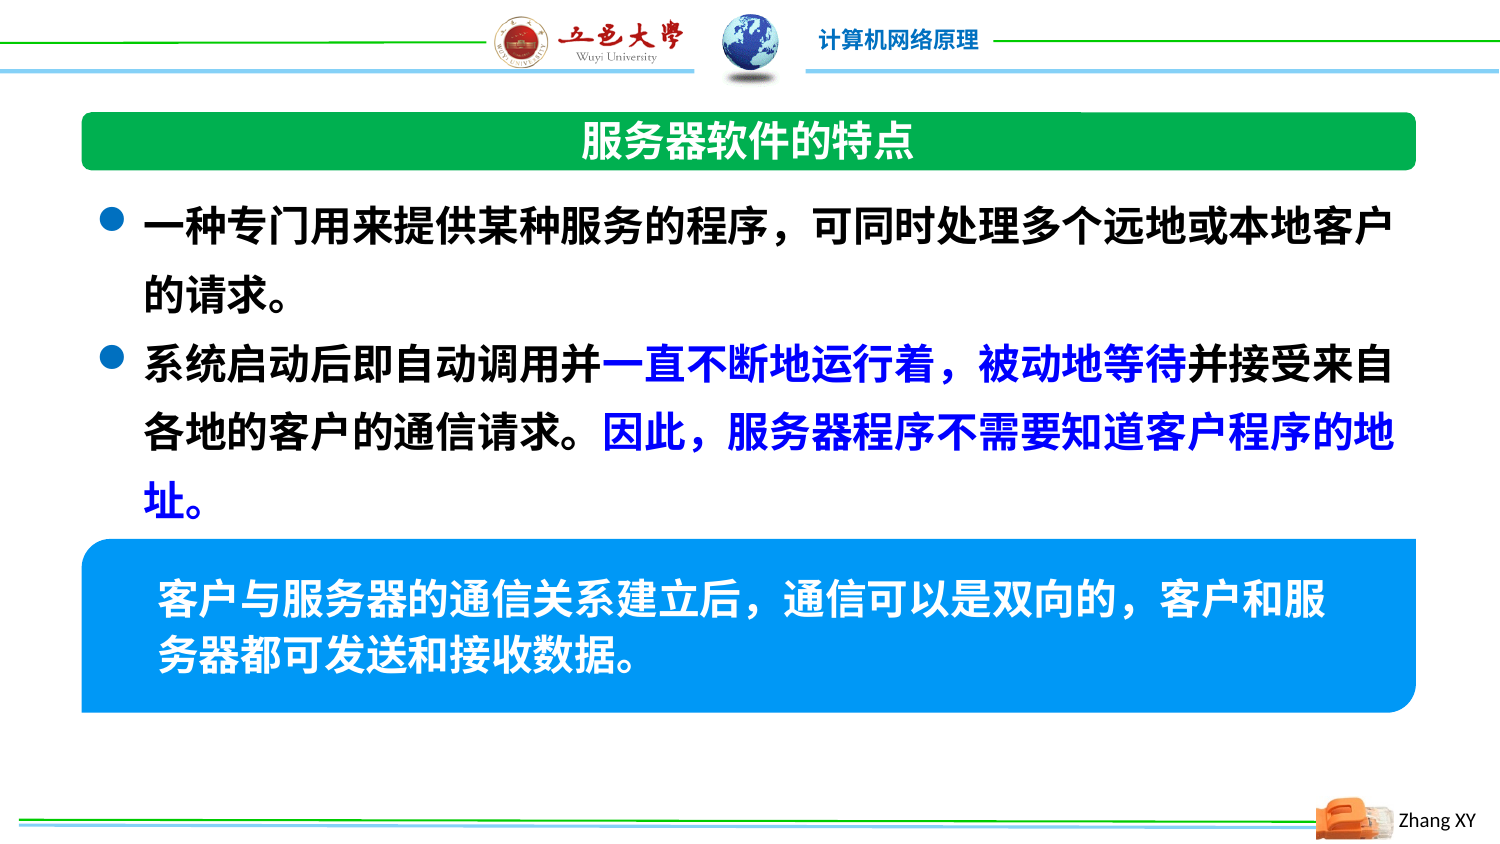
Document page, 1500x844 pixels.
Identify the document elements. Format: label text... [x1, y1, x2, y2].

text_box [931, 112, 1416, 171]
text_box 一种专门用来提供某种服务的程序，可同时处理多个远地或本地客户的请求。 系统启动后即自动调用并一直不断地运行着，被动地等待并接受来自各地的客户的通信请求。因此，服务器程序不需要知道客户程序的地址。 一般需要强大的硬件和高级的操作系统支持。 [81, 173, 1452, 601]
text_box 服务器软件的特点 [566, 107, 931, 173]
picture [720, 12, 780, 88]
picture [494, 15, 697, 69]
picture [1316, 796, 1394, 840]
text_box [79, 536, 1419, 715]
text_box [81, 112, 566, 171]
text_box 客户与服务器的通信关系建立后，通信可以是双向的，客户和服务器都可发送和接收数据。 [142, 559, 1376, 687]
